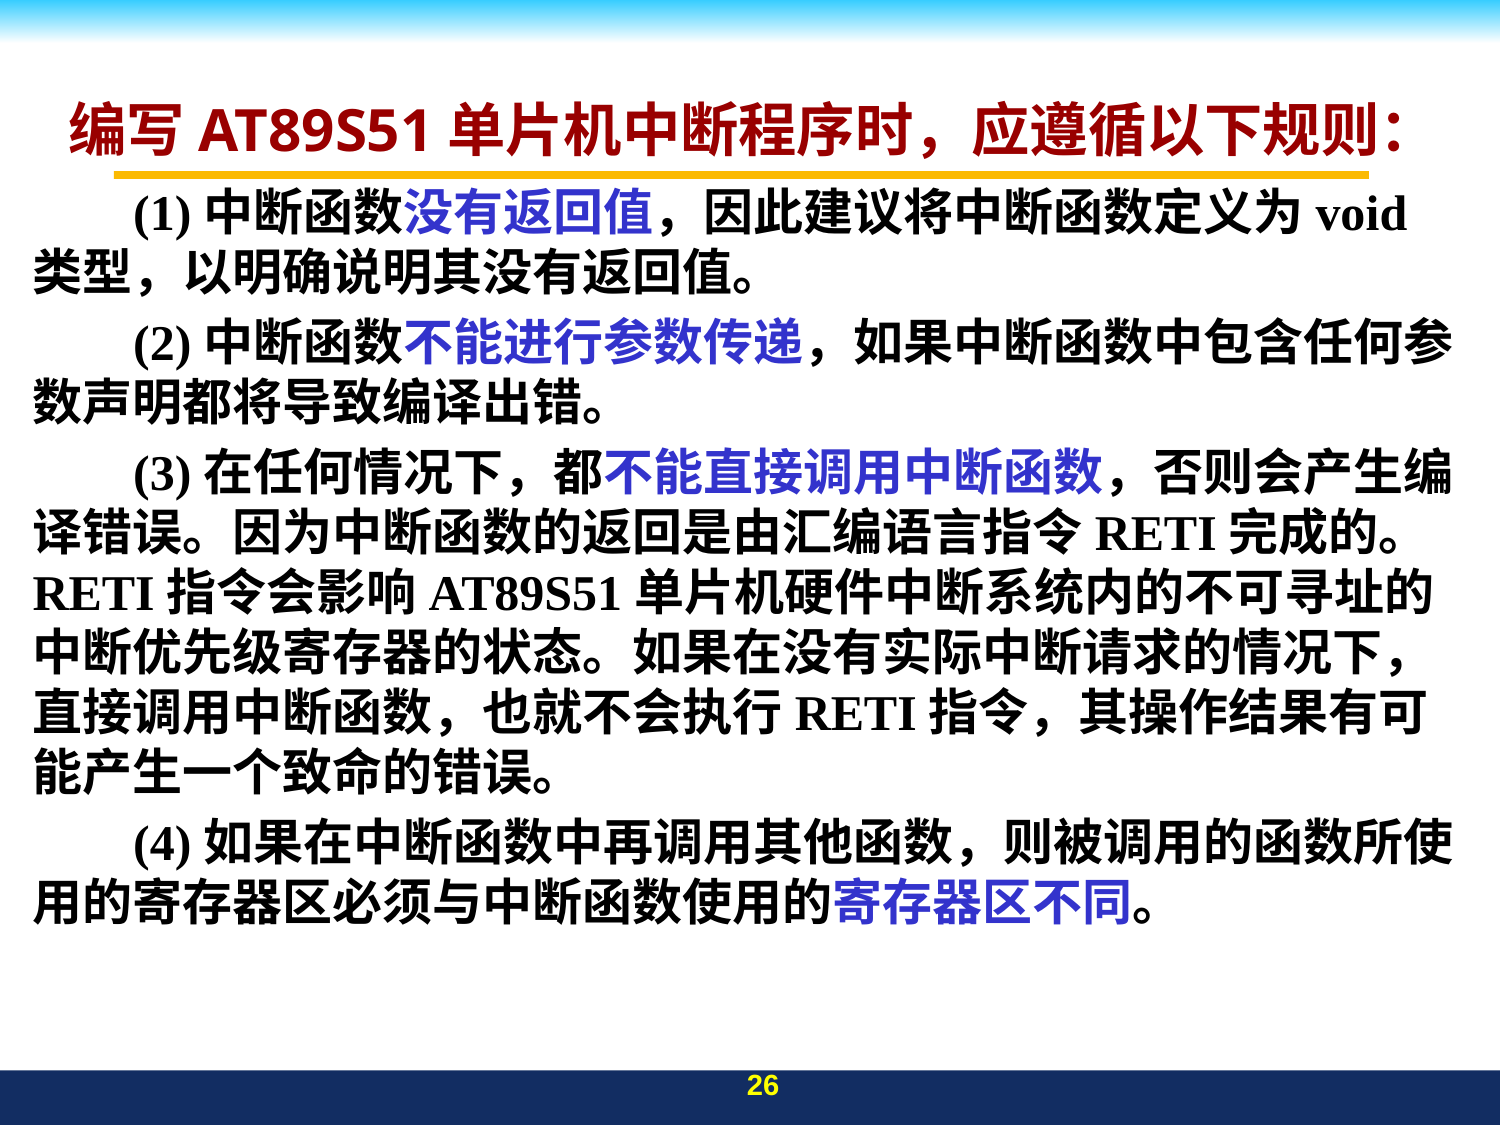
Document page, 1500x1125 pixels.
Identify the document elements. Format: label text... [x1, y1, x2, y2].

title 编写AT89S51单片机中断程序时，应遵循以下规则： [53, 78, 1471, 172]
list (1)中断函数没有返回值，因此建议将中断函数定义为void类型，以明确说明其没有返回值。 (2)中断函数不能进行参数传递，如果中断函数中包含任何参数声明都将导致编译出错。 (3)在任何情况下，都不能直接调用中断函数，否则会产生编译错误。因为中断函数的返回是由汇编语言指令RETI完成的。RETI指令会影响AT89S51单片机硬件中断系统内的不可寻址的中断优先级寄存器的状态。如果在没有实际中断请求的情况下，直接调用中断函数，也就不会执行RETI指令，其操作结果有可能产生一个致命的错误。 (4)如果在中断函数中再调用其他函数，则被调用的函数所使用的寄存器区必须与中断函数使用的寄存器区不同。 [17, 172, 1483, 1007]
footer 26 [525, 1045, 1001, 1122]
